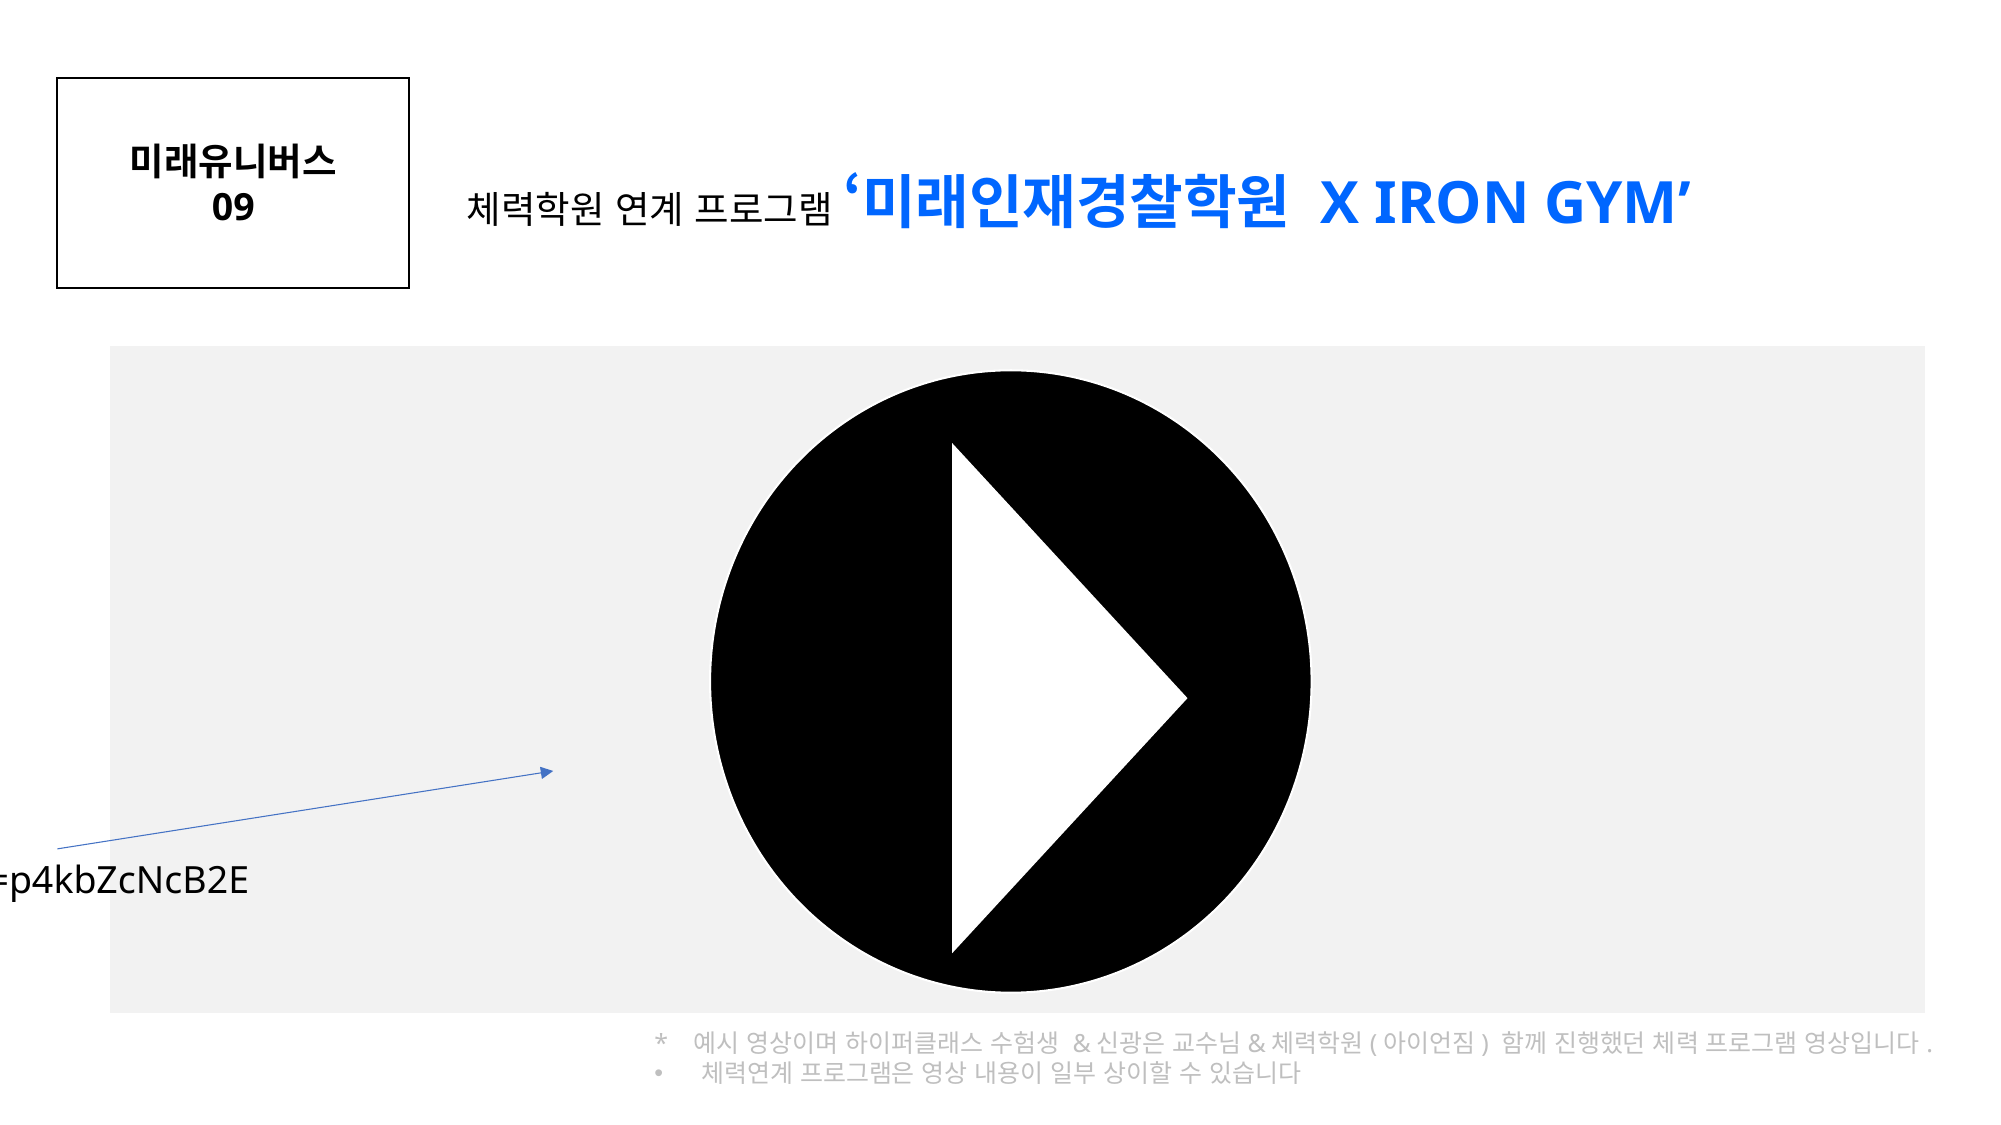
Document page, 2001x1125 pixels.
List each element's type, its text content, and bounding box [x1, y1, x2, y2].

text_box 체력학원 연계 프로그램 ‘미래인재경찰학원 X IRON GYM’ [312, 123, 1846, 243]
text_box * 예시 영상이며 하이퍼클래스 수험생 &신광은 교수님&체력학원(아이언짐) 함께 진행했던 체력 프로그램 영상입니다. 체력연계 프로그램은 영상 내용이 일부 상이할 수 있습니다 [639, 1020, 2000, 1095]
text_box [952, 443, 1188, 954]
text_box https://www.youtube.com/watch?v=p4kbZcNcB2E [0, 848, 640, 909]
text_box [709, 369, 1313, 994]
text_box 미래유니버스 09 [56, 77, 410, 289]
text_box [108, 344, 1928, 1015]
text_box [57, 770, 554, 849]
